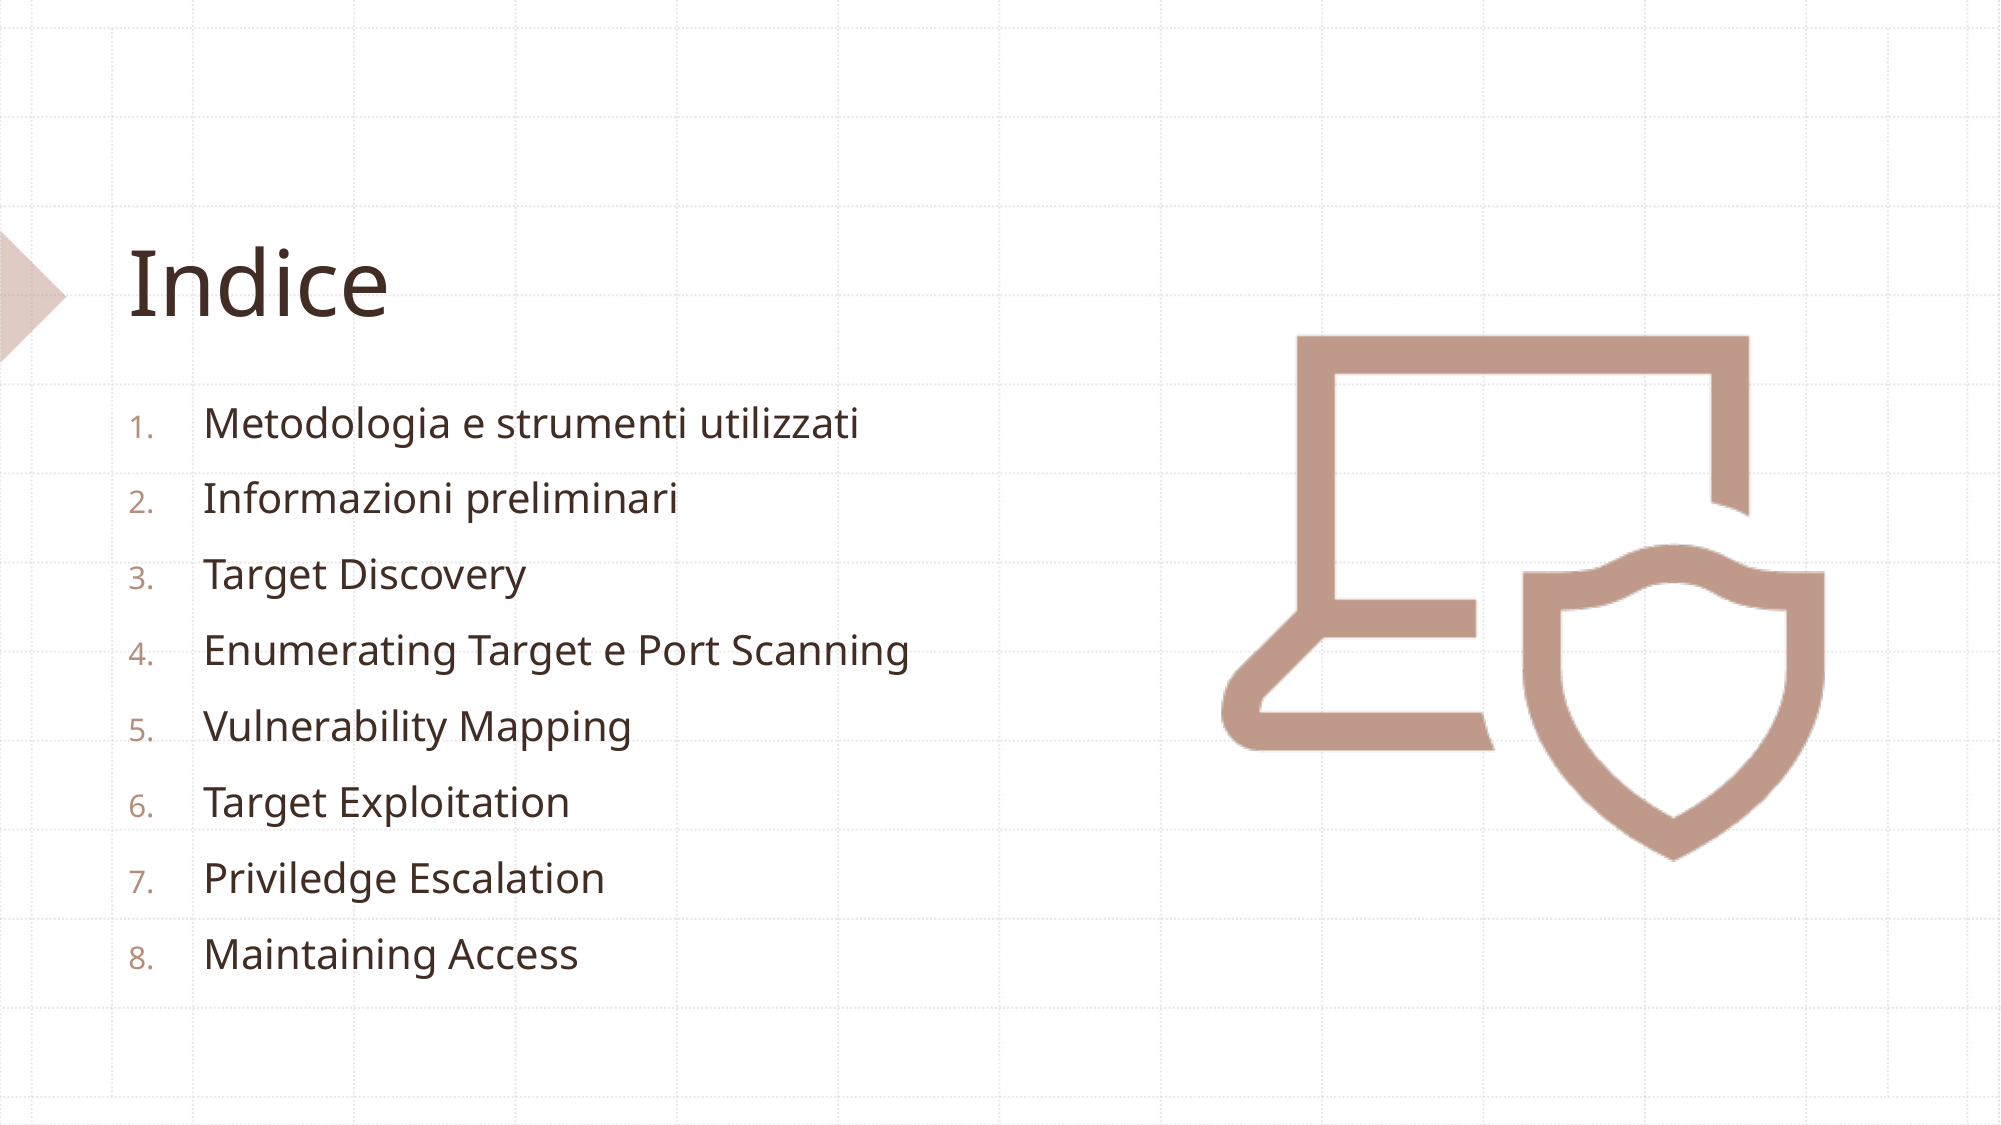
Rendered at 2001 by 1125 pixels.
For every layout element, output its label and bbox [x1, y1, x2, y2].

text_box [0, 0, 2000, 1125]
picture [1162, 201, 1885, 925]
